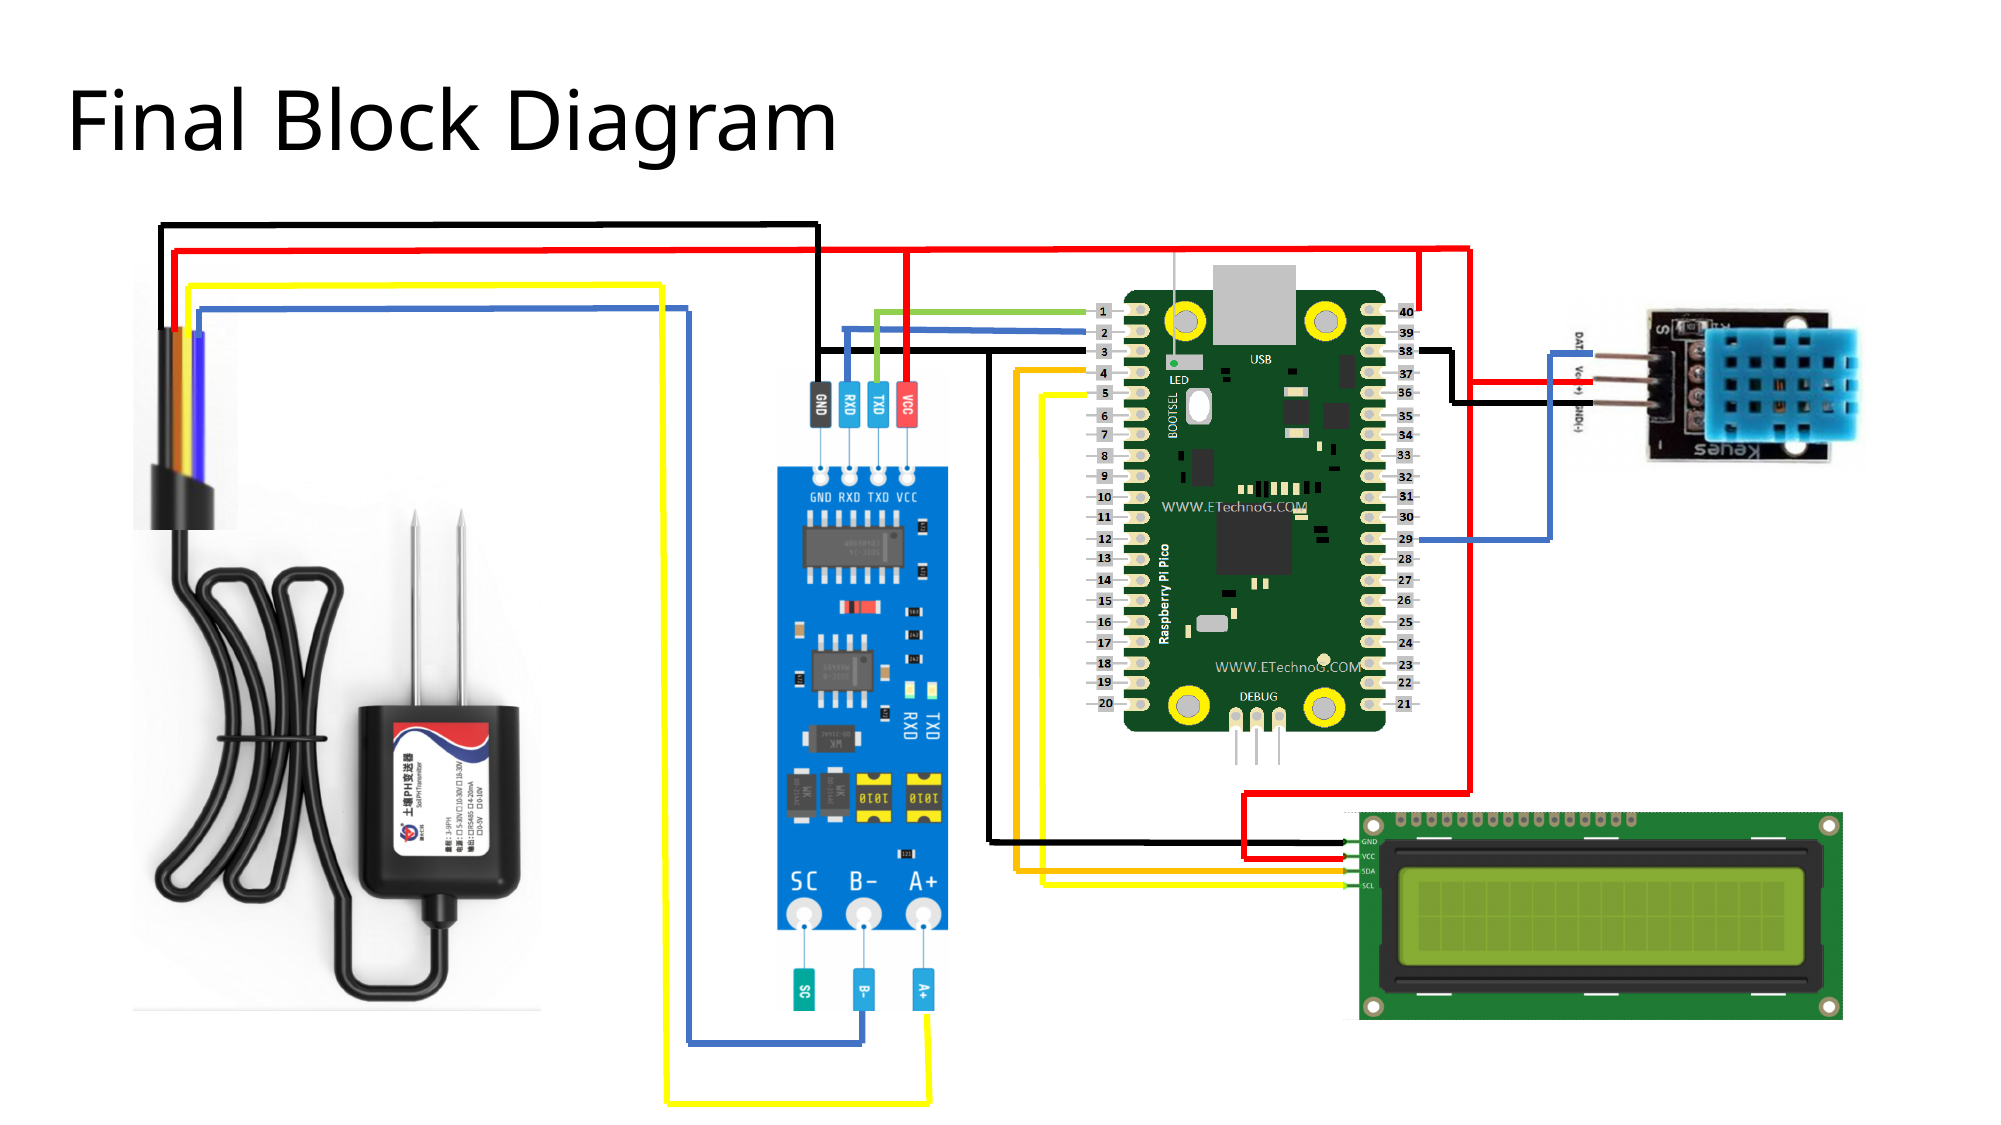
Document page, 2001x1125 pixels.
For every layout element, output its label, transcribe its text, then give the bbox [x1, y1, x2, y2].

text_box Final Block Diagram [50, 59, 1065, 175]
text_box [132, 224, 1868, 1104]
